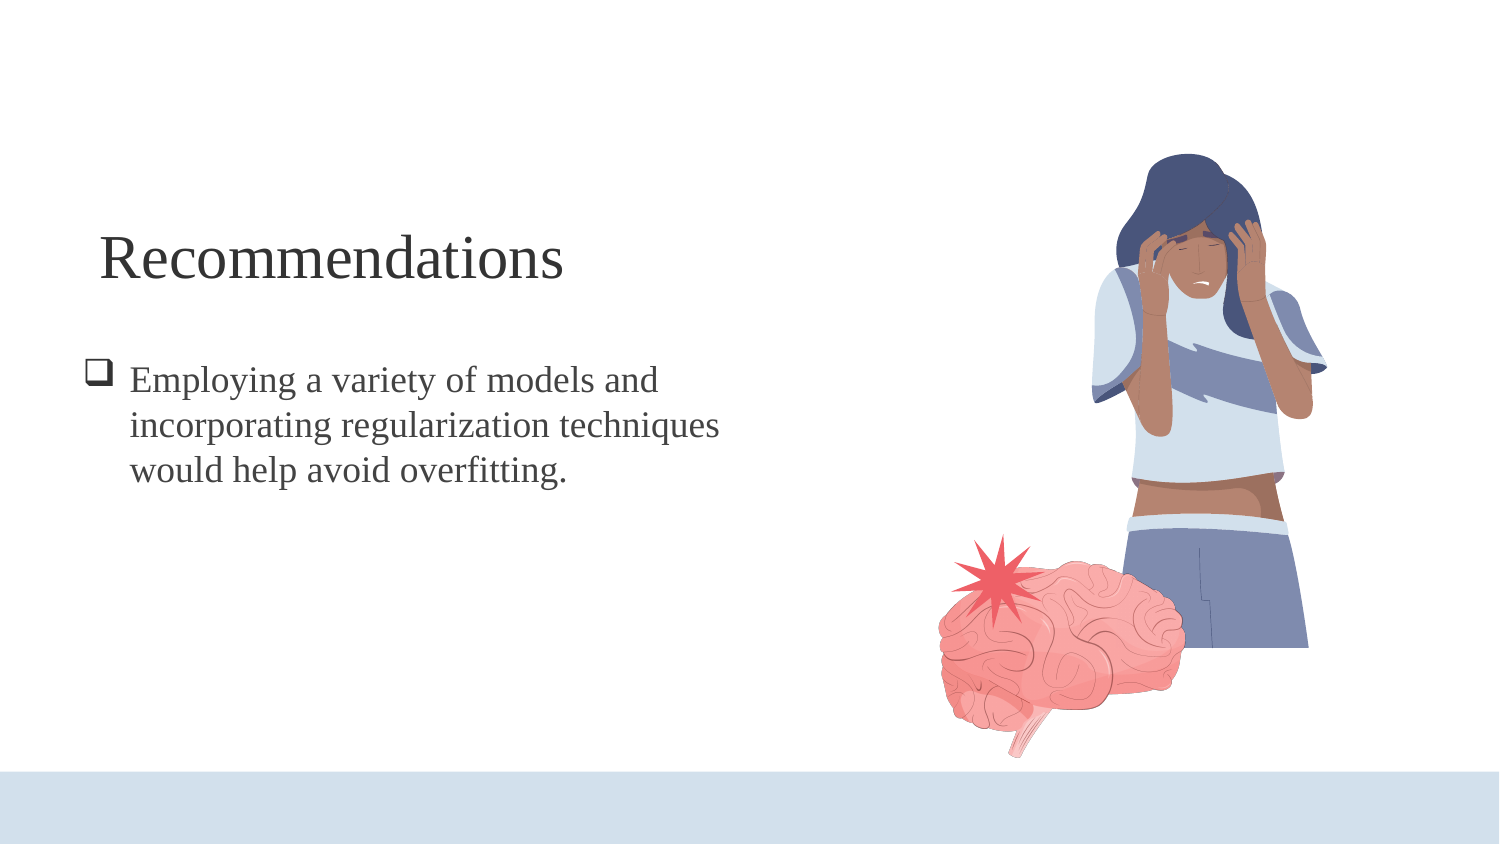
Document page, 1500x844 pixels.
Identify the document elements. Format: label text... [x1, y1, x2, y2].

title Recommendations [84, 201, 780, 299]
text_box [1091, 153, 1328, 649]
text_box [919, 528, 1202, 771]
list Employing a variety of models and incorporating regularization techniques would help avoid overfitting. [67, 339, 801, 511]
